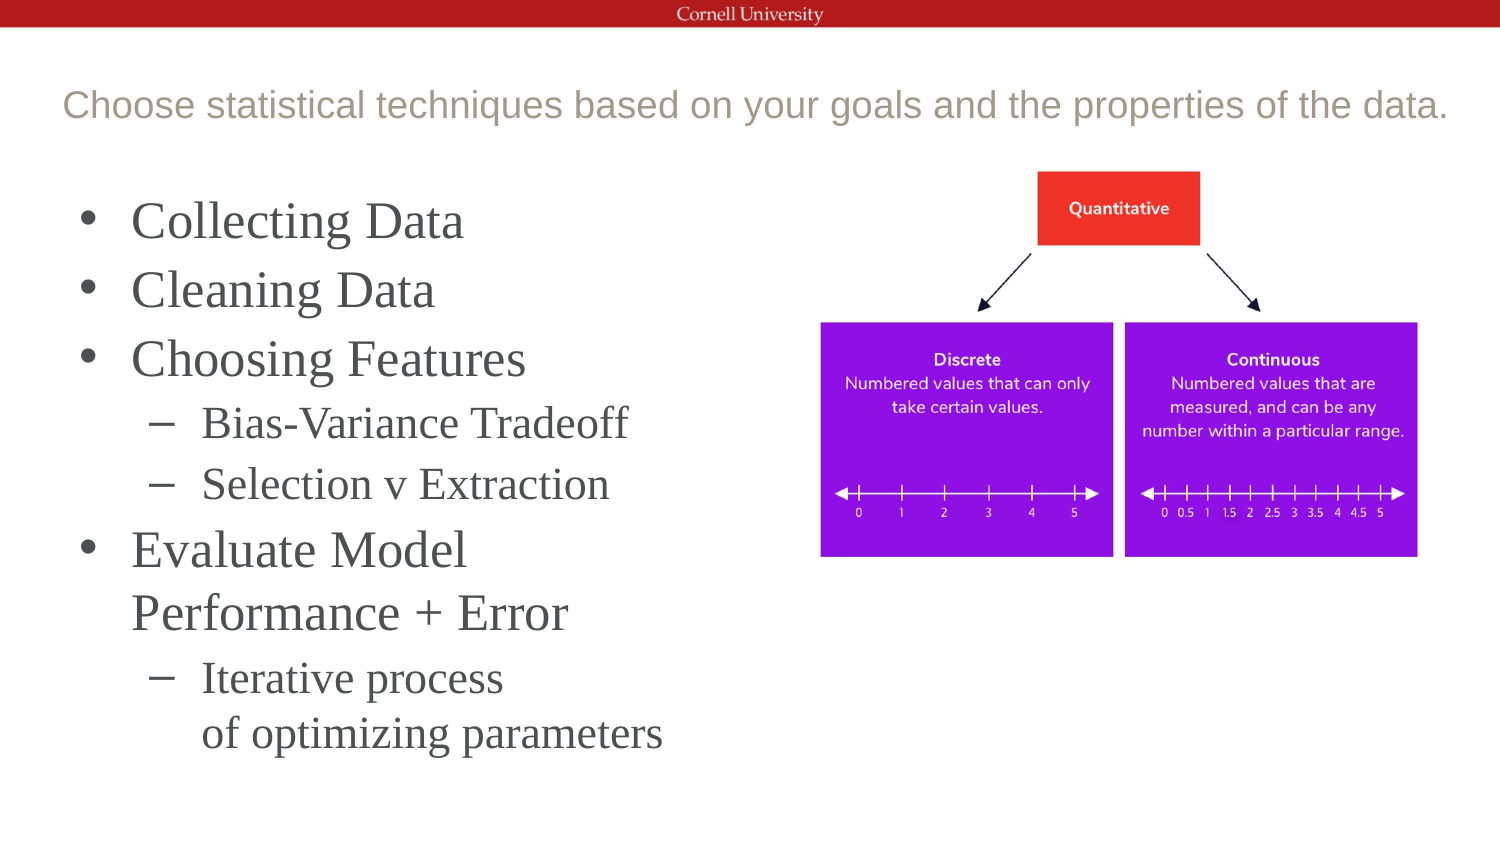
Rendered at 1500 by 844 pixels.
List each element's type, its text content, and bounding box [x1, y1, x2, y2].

picture [804, 139, 1433, 586]
picture [673, 0, 824, 43]
list Collecting Data Cleaning Data Choosing Features Bias-Variance Tradeoff Selection v Extraction Evaluate Model Performance + Error Iterative process of optimizing parameters [47, 178, 712, 779]
title Choose statistical techniques based on your goals and the properties of the data. [47, 66, 1495, 141]
